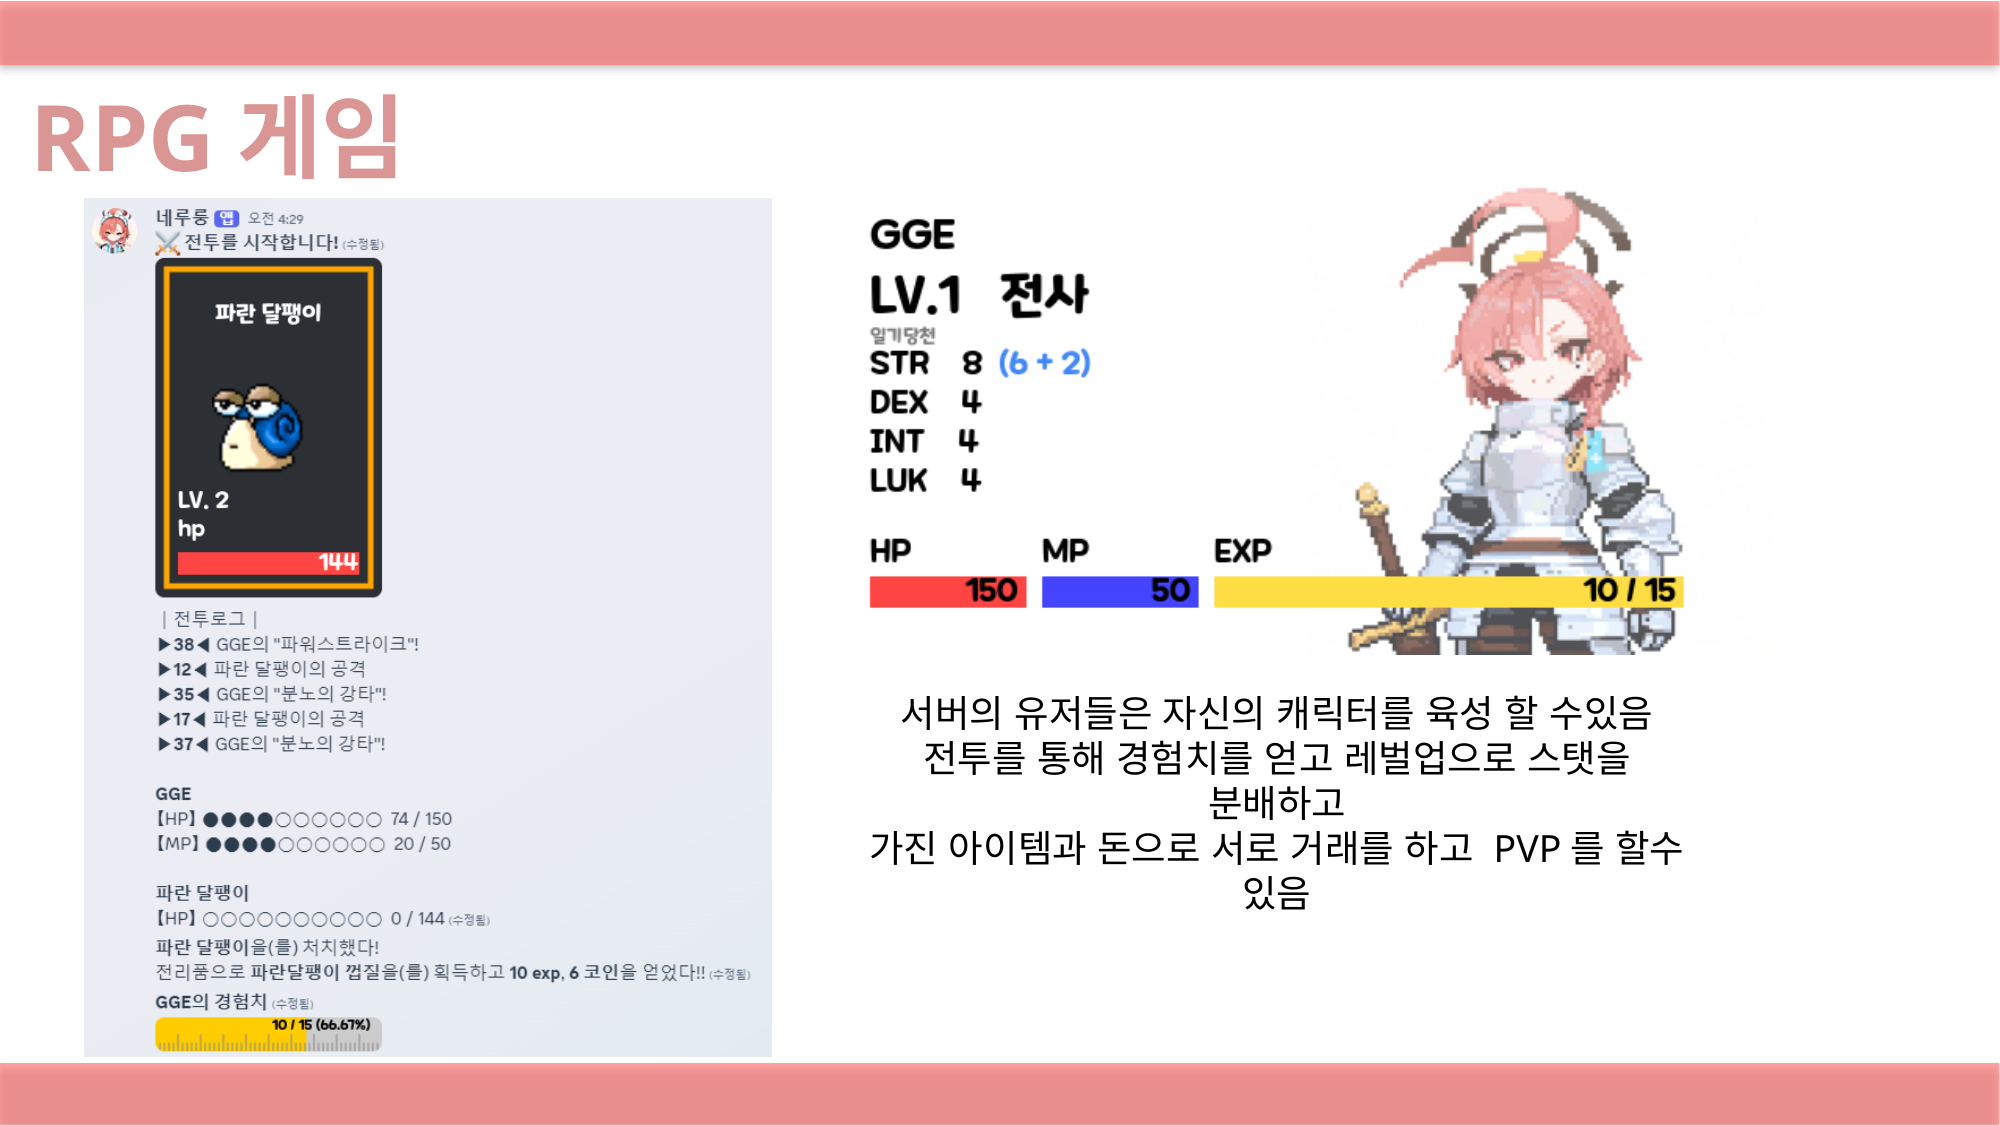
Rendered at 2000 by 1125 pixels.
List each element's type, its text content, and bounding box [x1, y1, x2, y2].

text_box [0, 0, 2000, 66]
text_box [0, 1062, 2000, 1125]
picture [84, 197, 772, 1058]
text_box 서버의 유저들은 자신의 캐릭터를 육성 할 수있음 전투를 통해 경험치를 얻고 레벌업으로 스탯을 분배하고 가진 아이템과 돈으로 서로 거래를 하고 PVP를 할수 있음 [839, 682, 1715, 968]
picture [839, 185, 1778, 655]
text_box RPG게임 [15, 71, 1294, 197]
